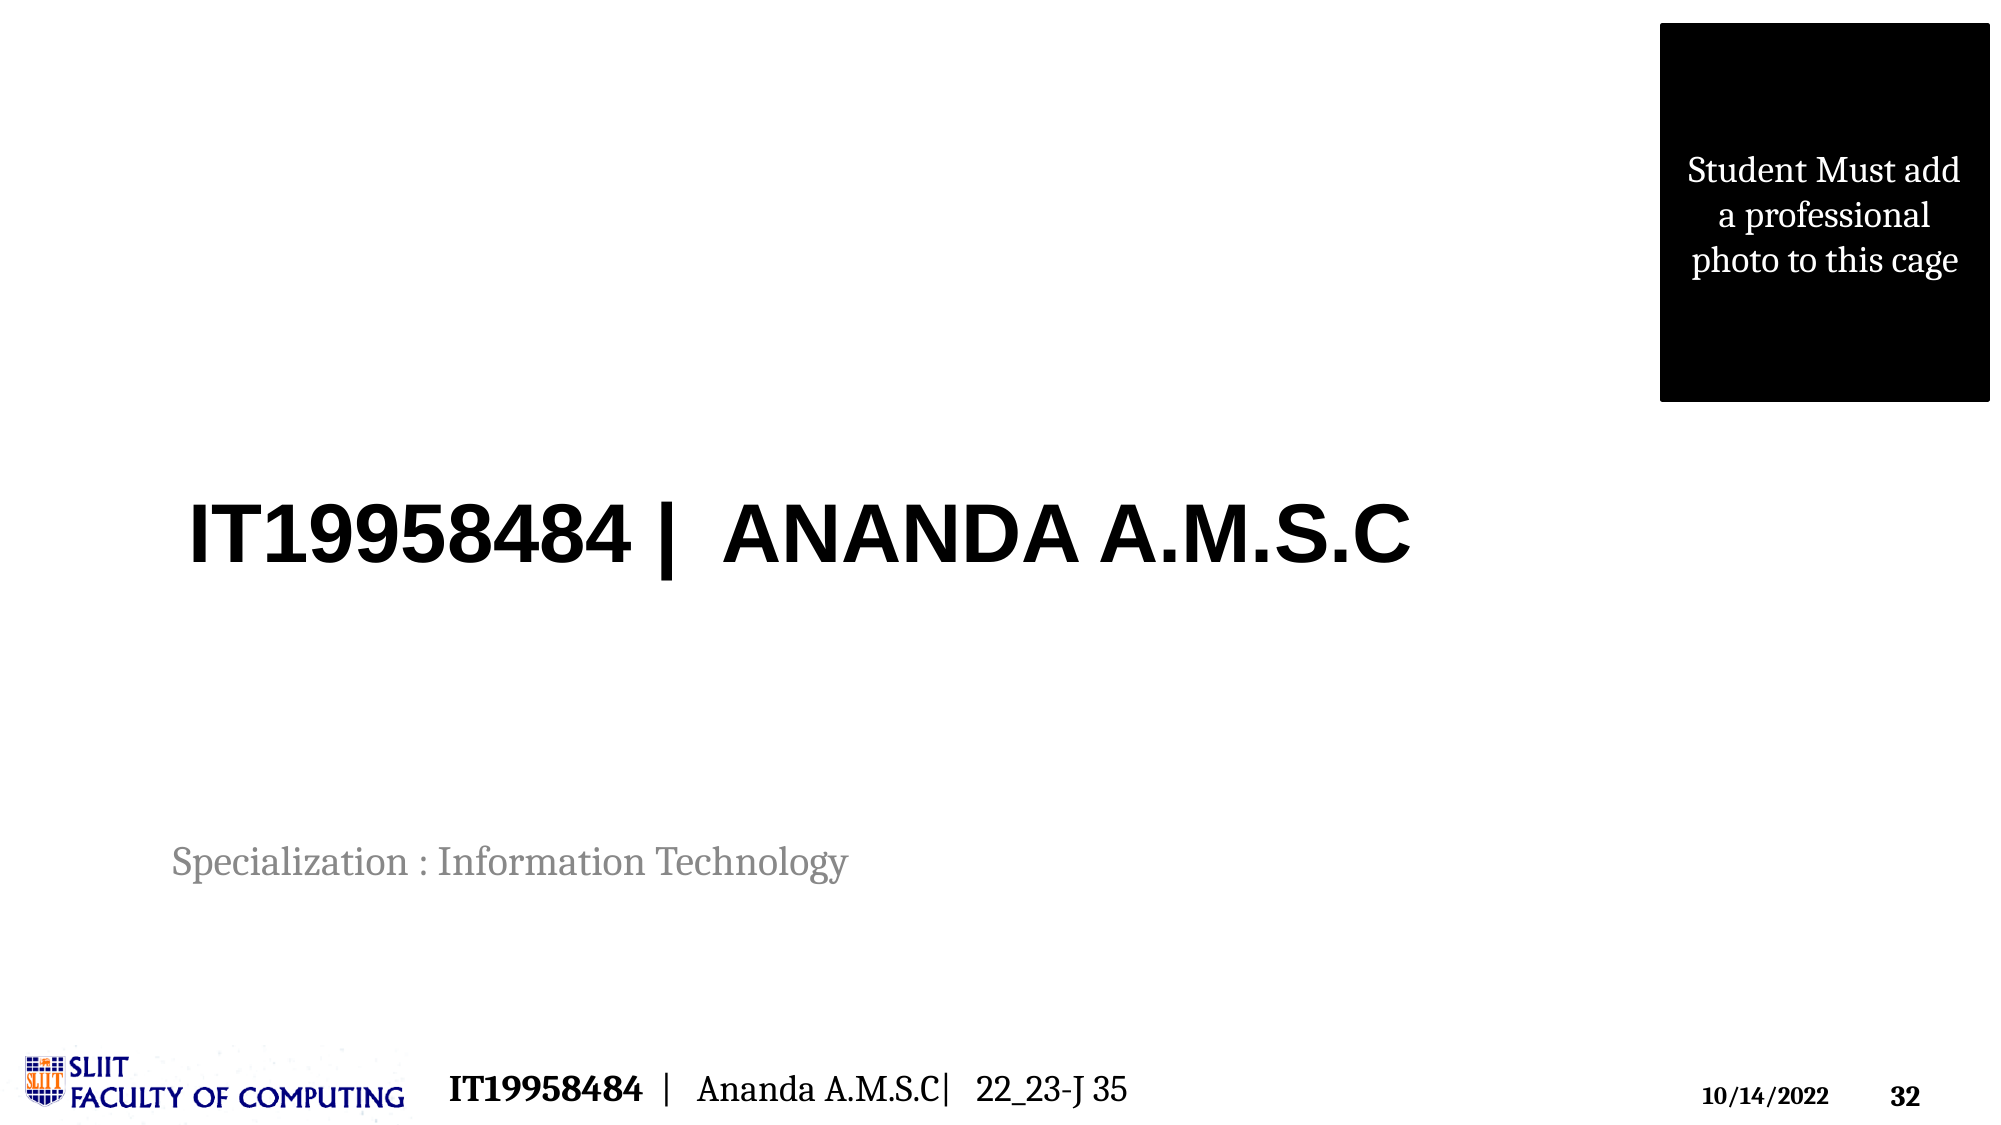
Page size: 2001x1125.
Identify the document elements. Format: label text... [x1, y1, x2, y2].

text_box IT19958484 | Ananda A.M.S.C| 22_23-J 35 [433, 1049, 1463, 1125]
list Specialization : Information Technology [157, 695, 1858, 942]
title IT19958484 | ANANDA A.M.S.C [150, 471, 1850, 696]
picture [0, 1045, 413, 1124]
